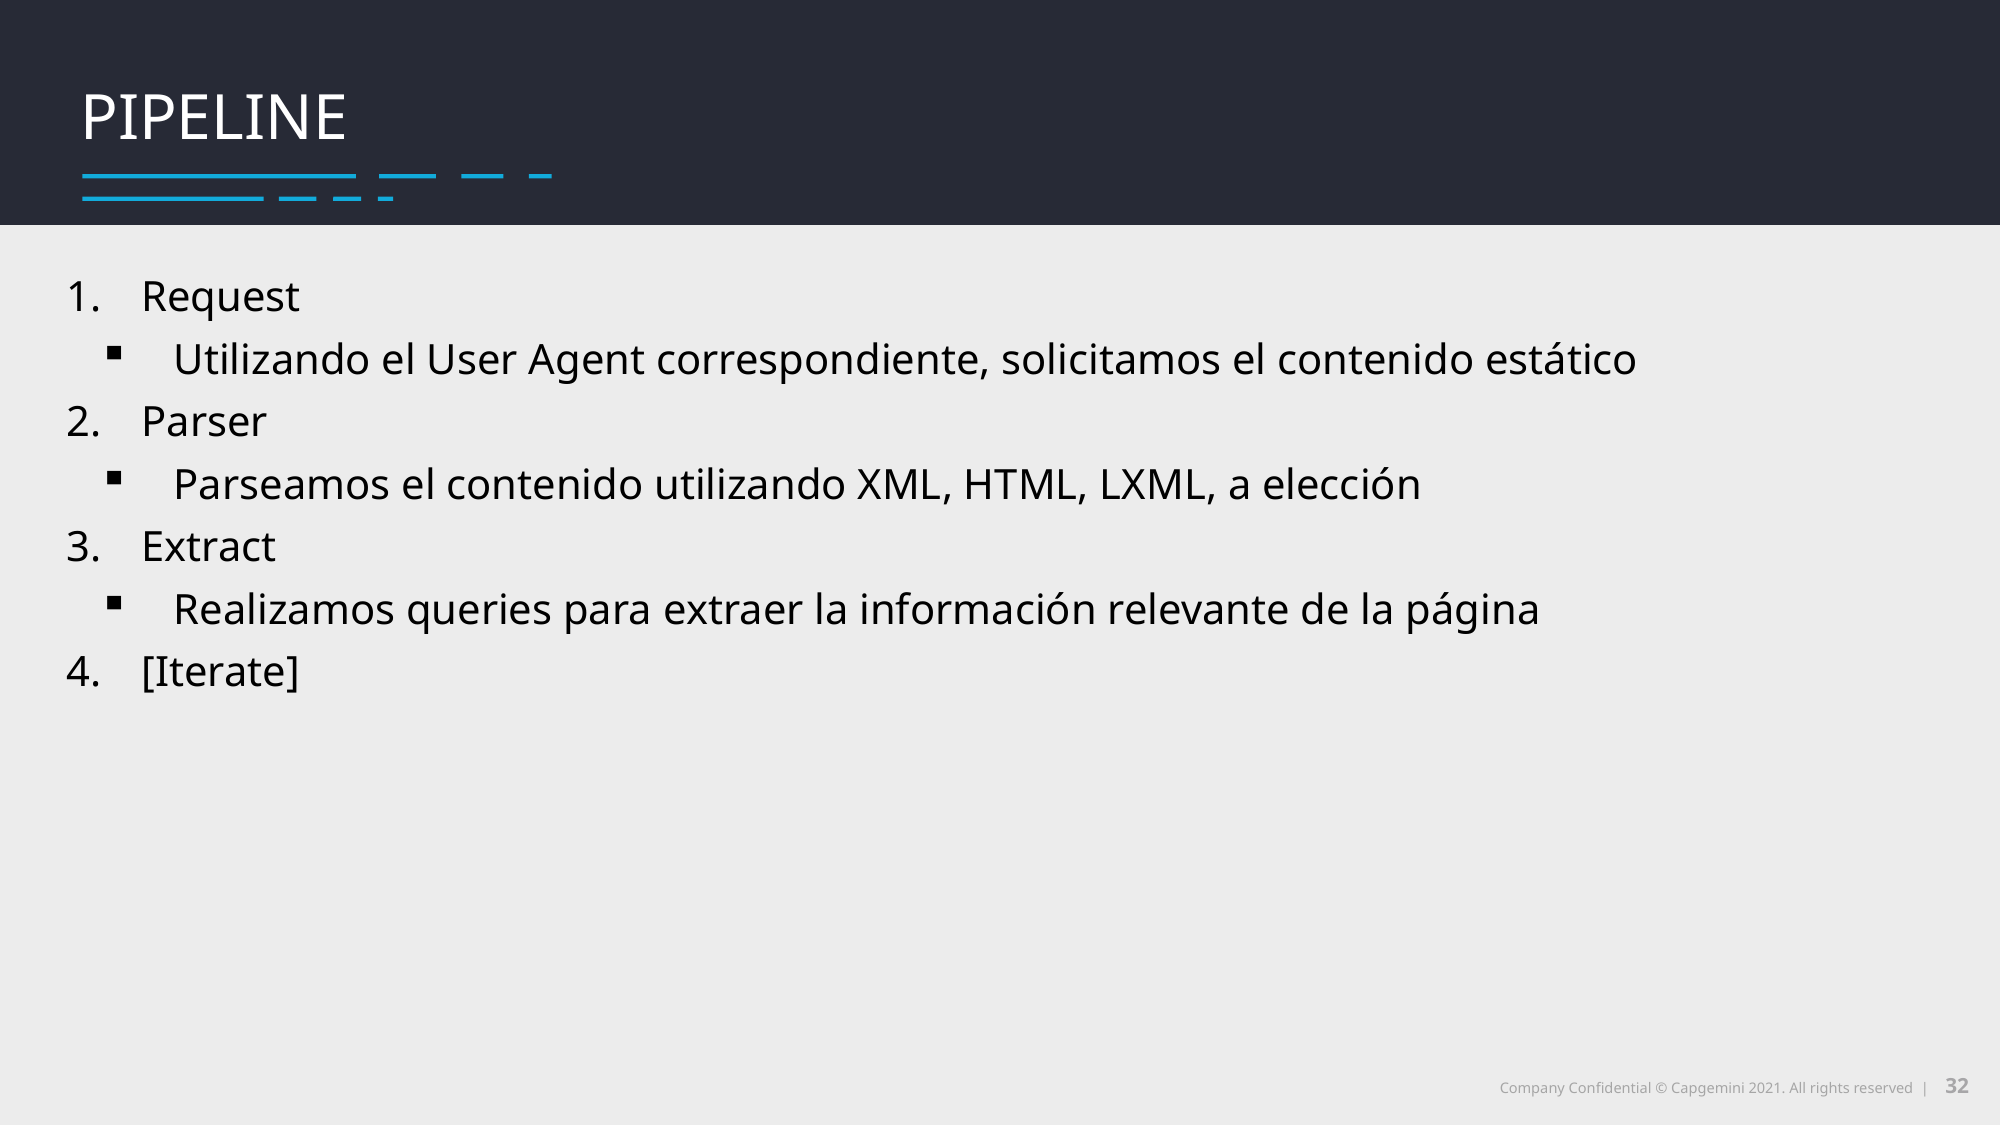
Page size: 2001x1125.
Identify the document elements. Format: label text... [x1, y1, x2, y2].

text_box pipeline [80, 76, 1749, 257]
list Request Utilizando el User Agent correspondiente, solicitamos el contenido estático Parser Parseamos el contenido utilizando XML, HTML, LXML, a elección Extract Realizamos queries para extraer la información relevante de la página [Iterate] [65, 269, 1938, 1049]
text_box [0, 0, 2000, 225]
text_box 32 [1903, 1072, 2000, 1101]
